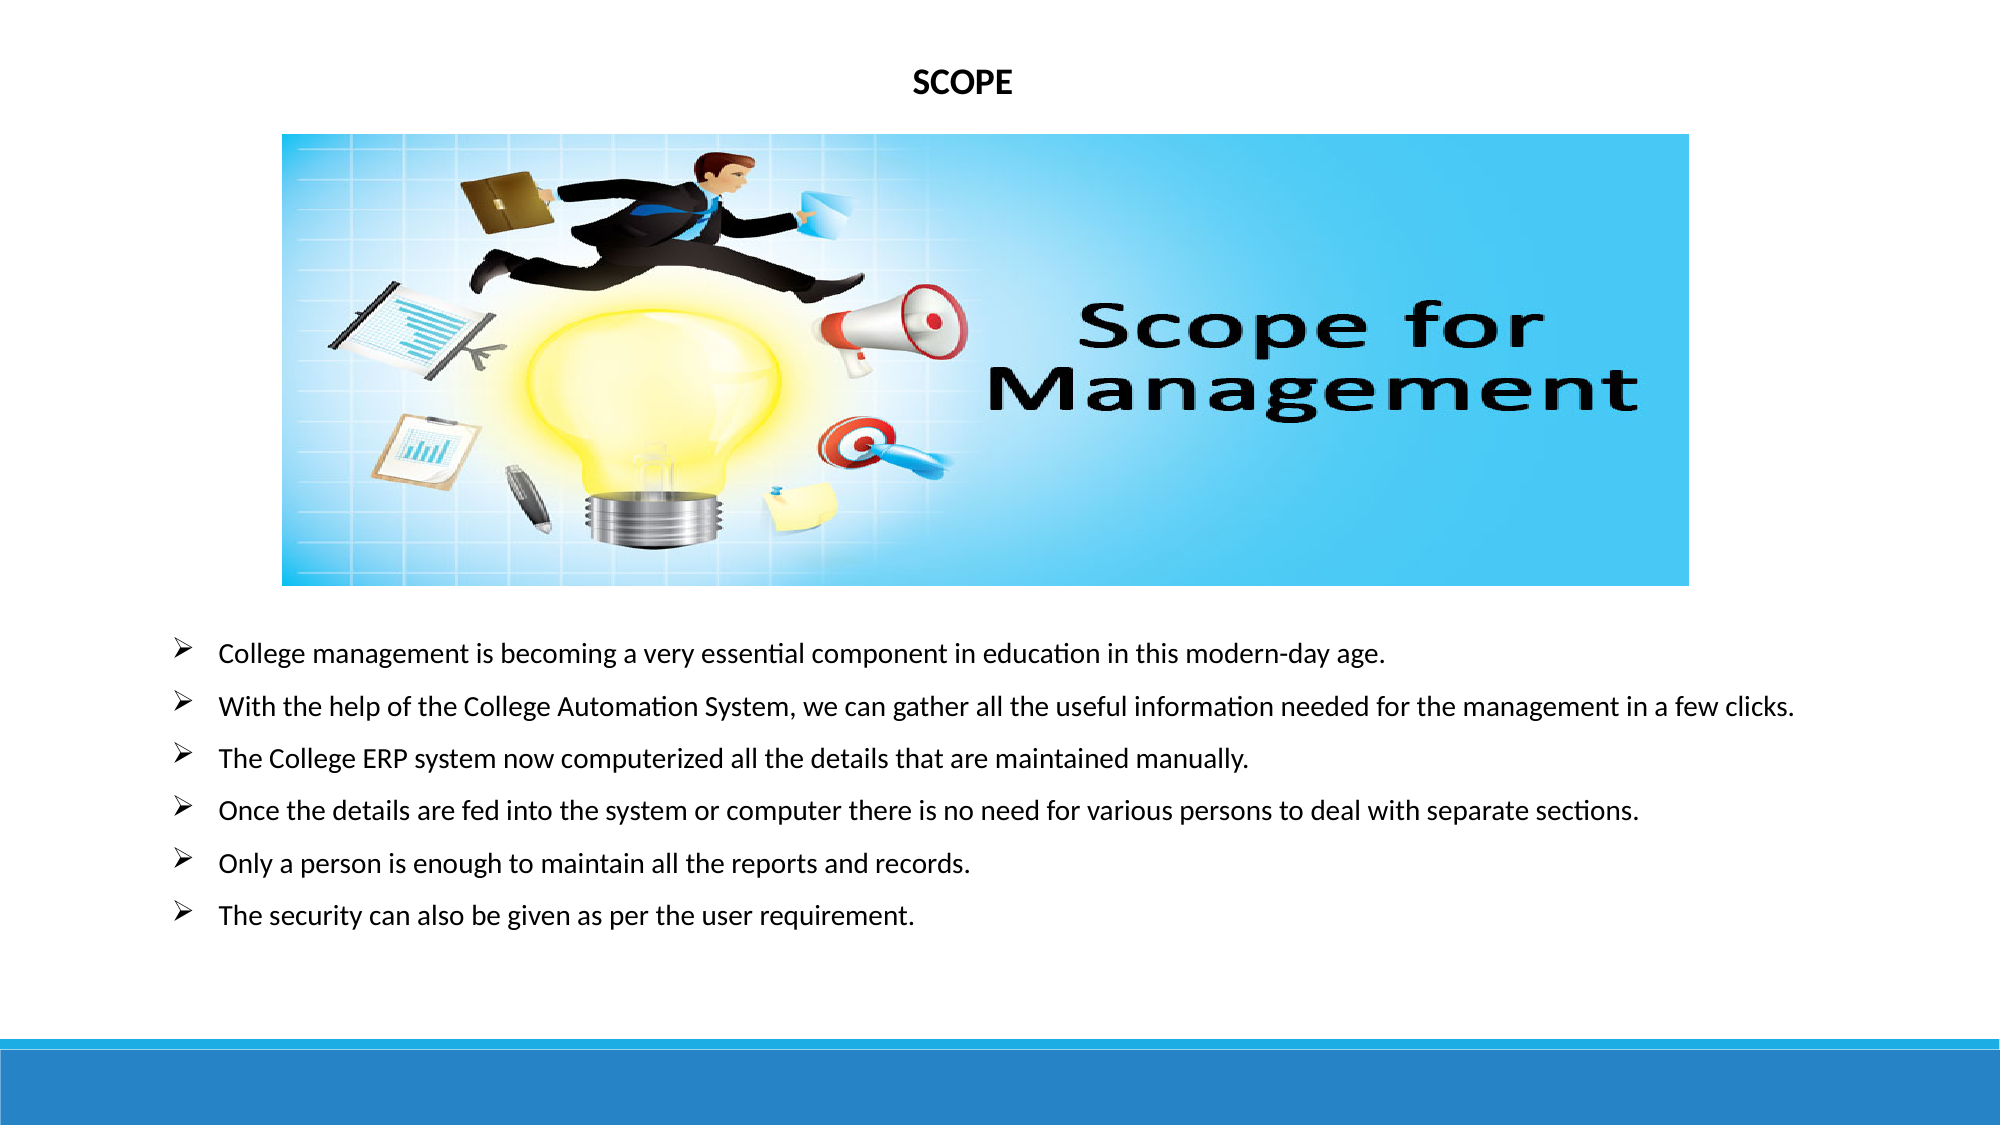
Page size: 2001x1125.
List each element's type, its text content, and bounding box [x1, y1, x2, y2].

picture [281, 134, 1690, 587]
text_box SCOPE [897, 49, 1392, 110]
text_box College management is becoming a very essential component in education in this modern-day age. With the help of the College Automation System, we can gather all the useful information needed for the management in a few clicks. The College ERP system now computerized all the details that are maintained manually. Once the details are fed into the system or computer there is no need for various persons to deal with separate sections. Only a person is enough to maintain all the reports and records. The security can also be given as per the user requirement. [157, 609, 1814, 939]
